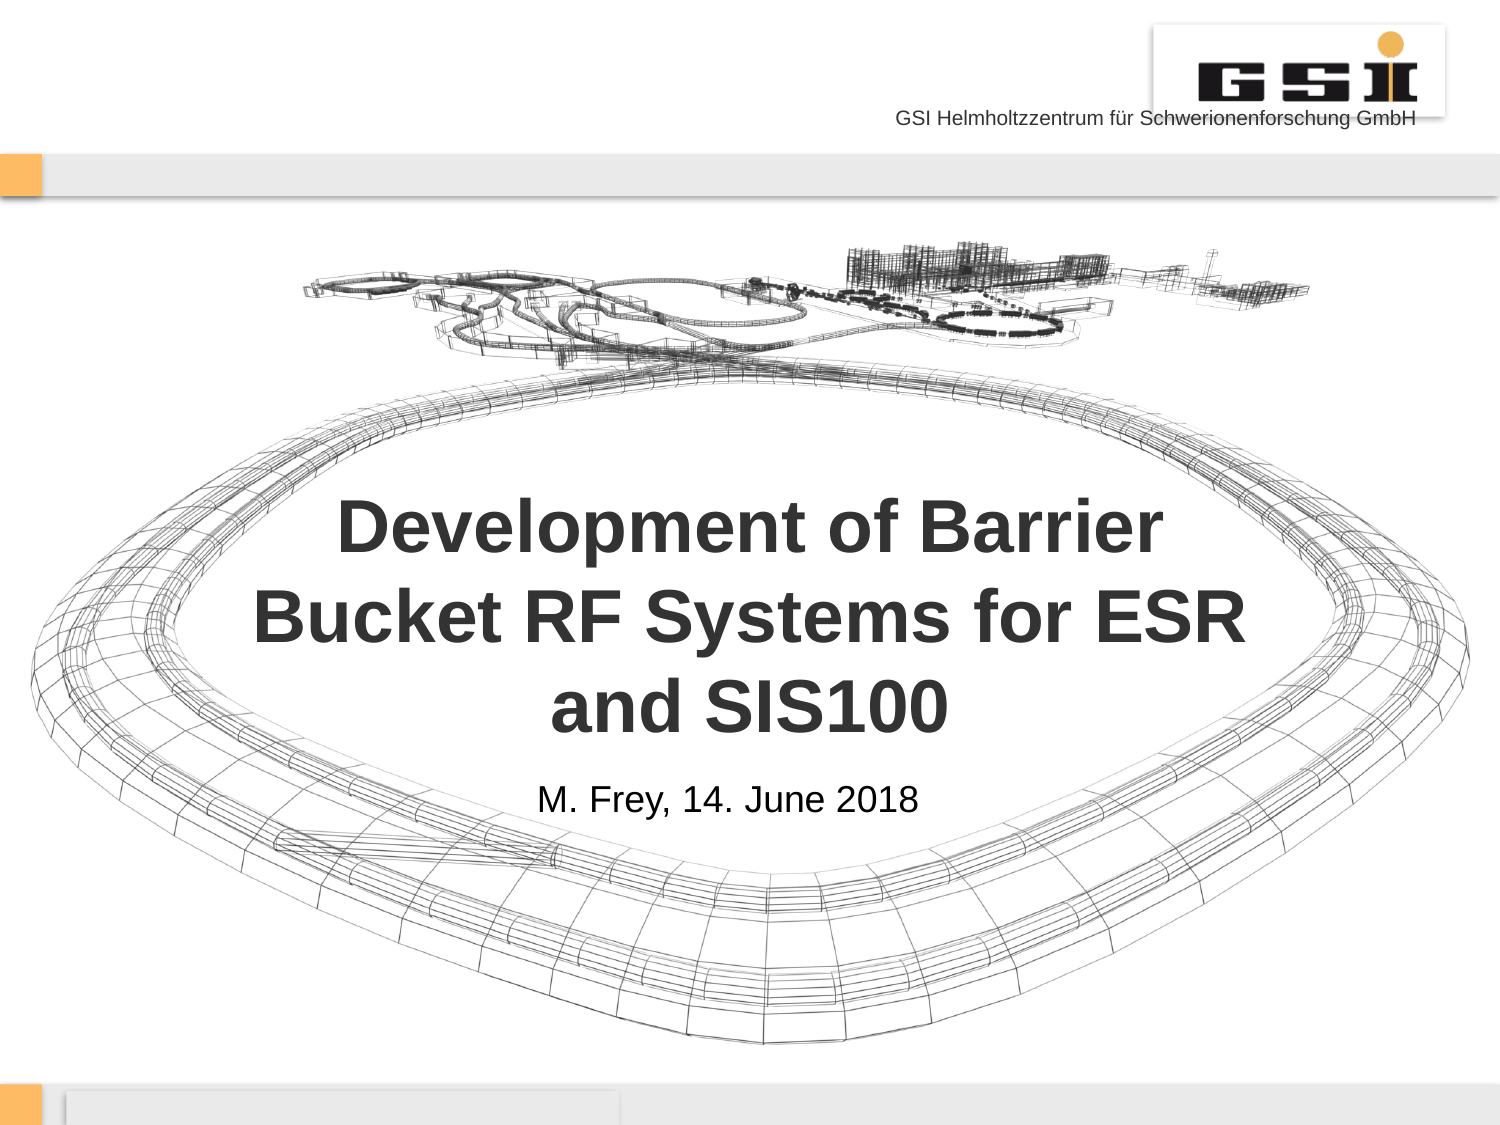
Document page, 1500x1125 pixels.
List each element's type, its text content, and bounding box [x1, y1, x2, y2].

picture [1197, 29, 1419, 104]
text_box M. Frey, 14. June 2018 [521, 767, 1011, 828]
picture [18, 232, 1483, 1062]
title Development of Barrier Bucket RF Systems for ESR and SIS100 [208, 573, 1293, 755]
